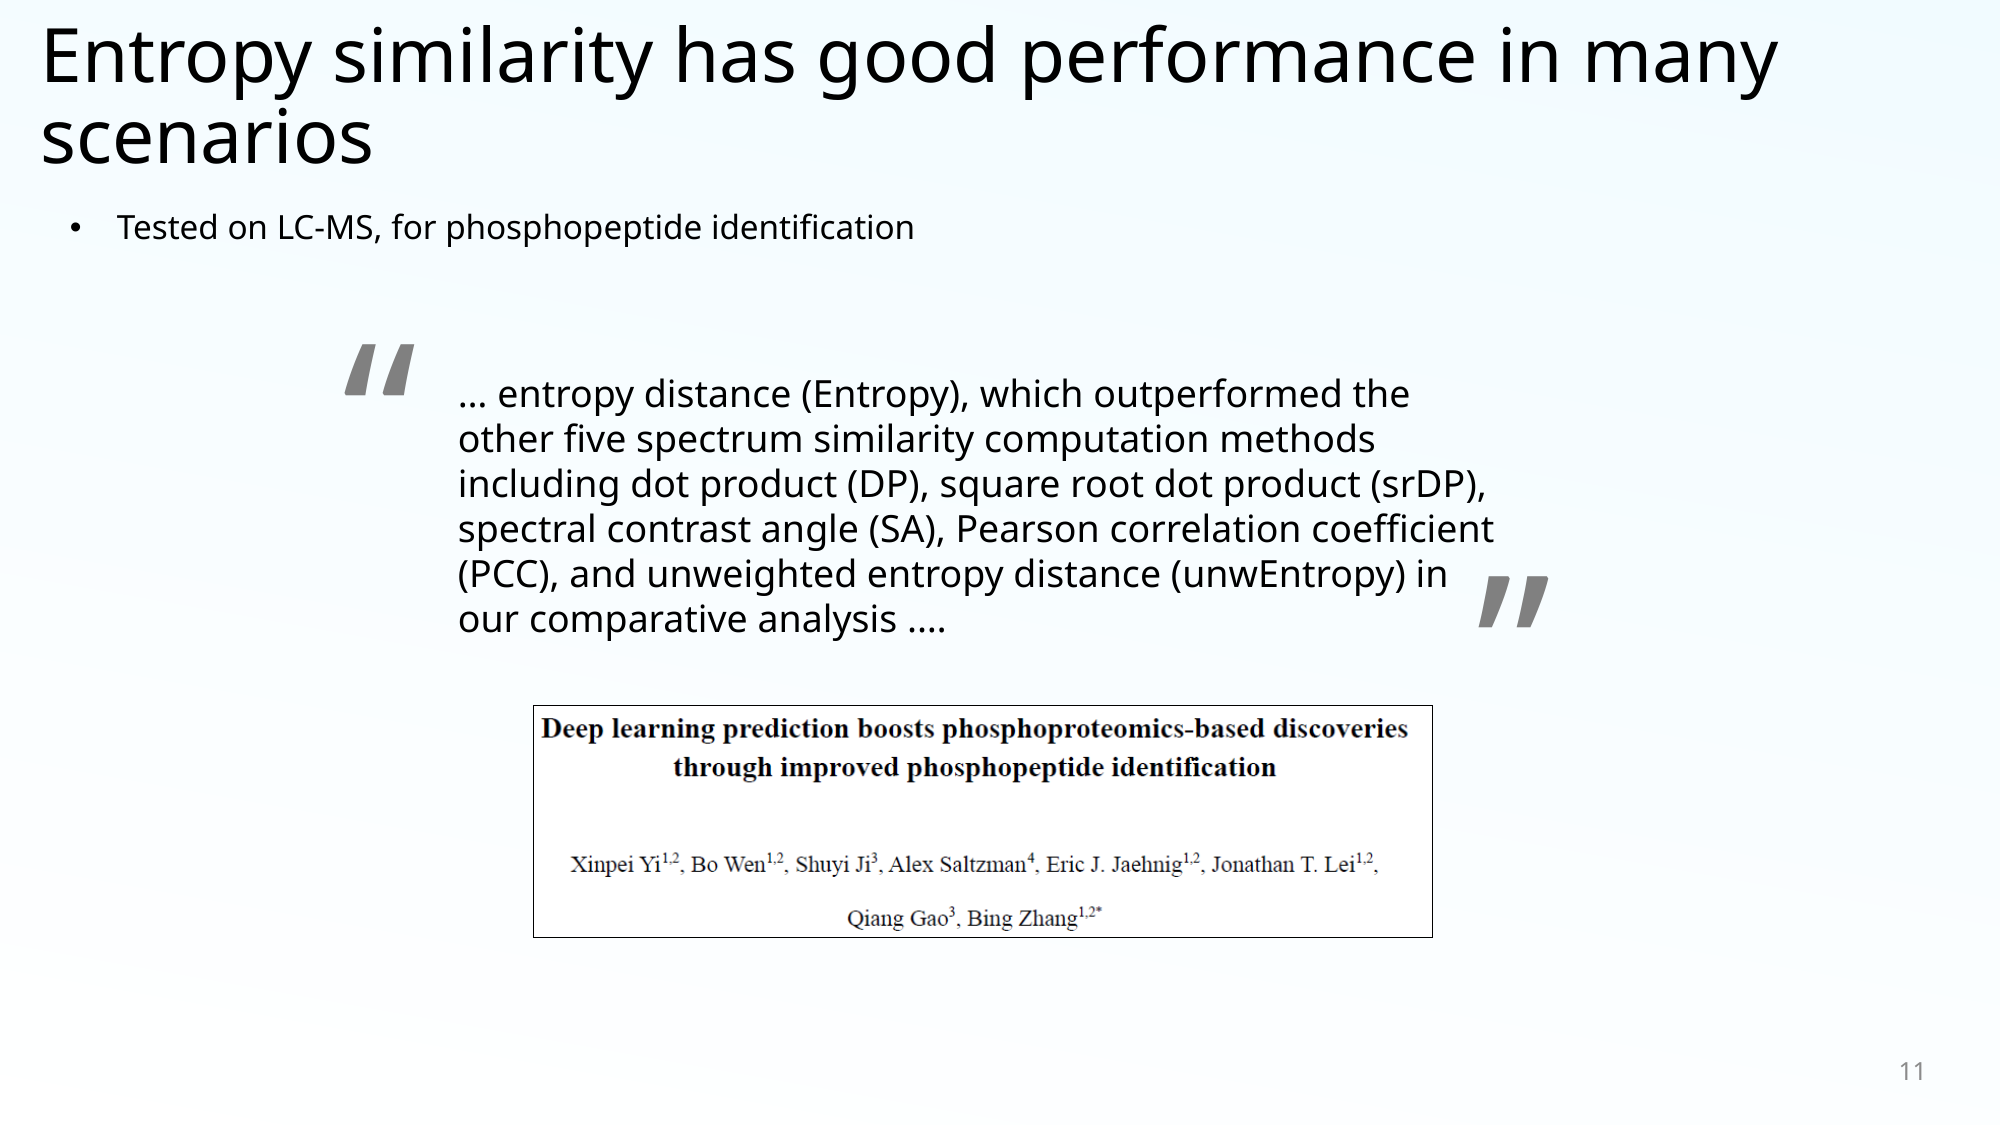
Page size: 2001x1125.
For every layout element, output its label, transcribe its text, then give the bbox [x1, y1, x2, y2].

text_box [328, 277, 1683, 938]
title Entropy similarity has good performance in many scenarios [25, 39, 1986, 158]
slide_number 11 [1866, 1042, 1942, 1103]
text_box Tested on LC-MS, for phosphopeptide identification [55, 199, 932, 254]
